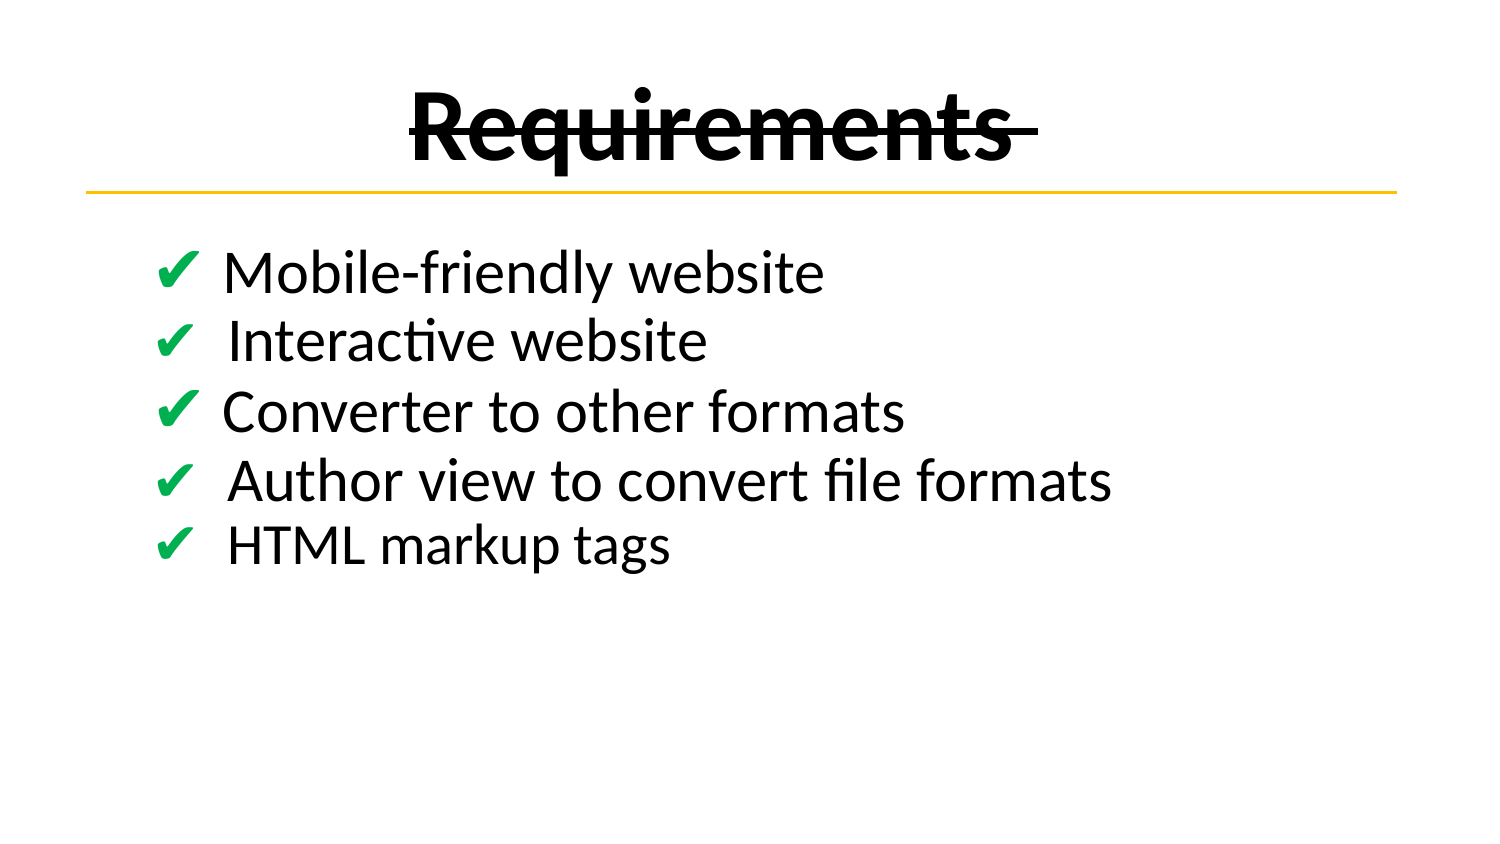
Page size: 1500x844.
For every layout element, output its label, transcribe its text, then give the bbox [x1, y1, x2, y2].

list ✔ Mobile-friendly website ✔ Interactive website ✔ Converter to other formats ✔ Author view to convert file formats ✔ HTML markup tags [103, 224, 1391, 760]
title Requirements [24, 45, 1424, 209]
